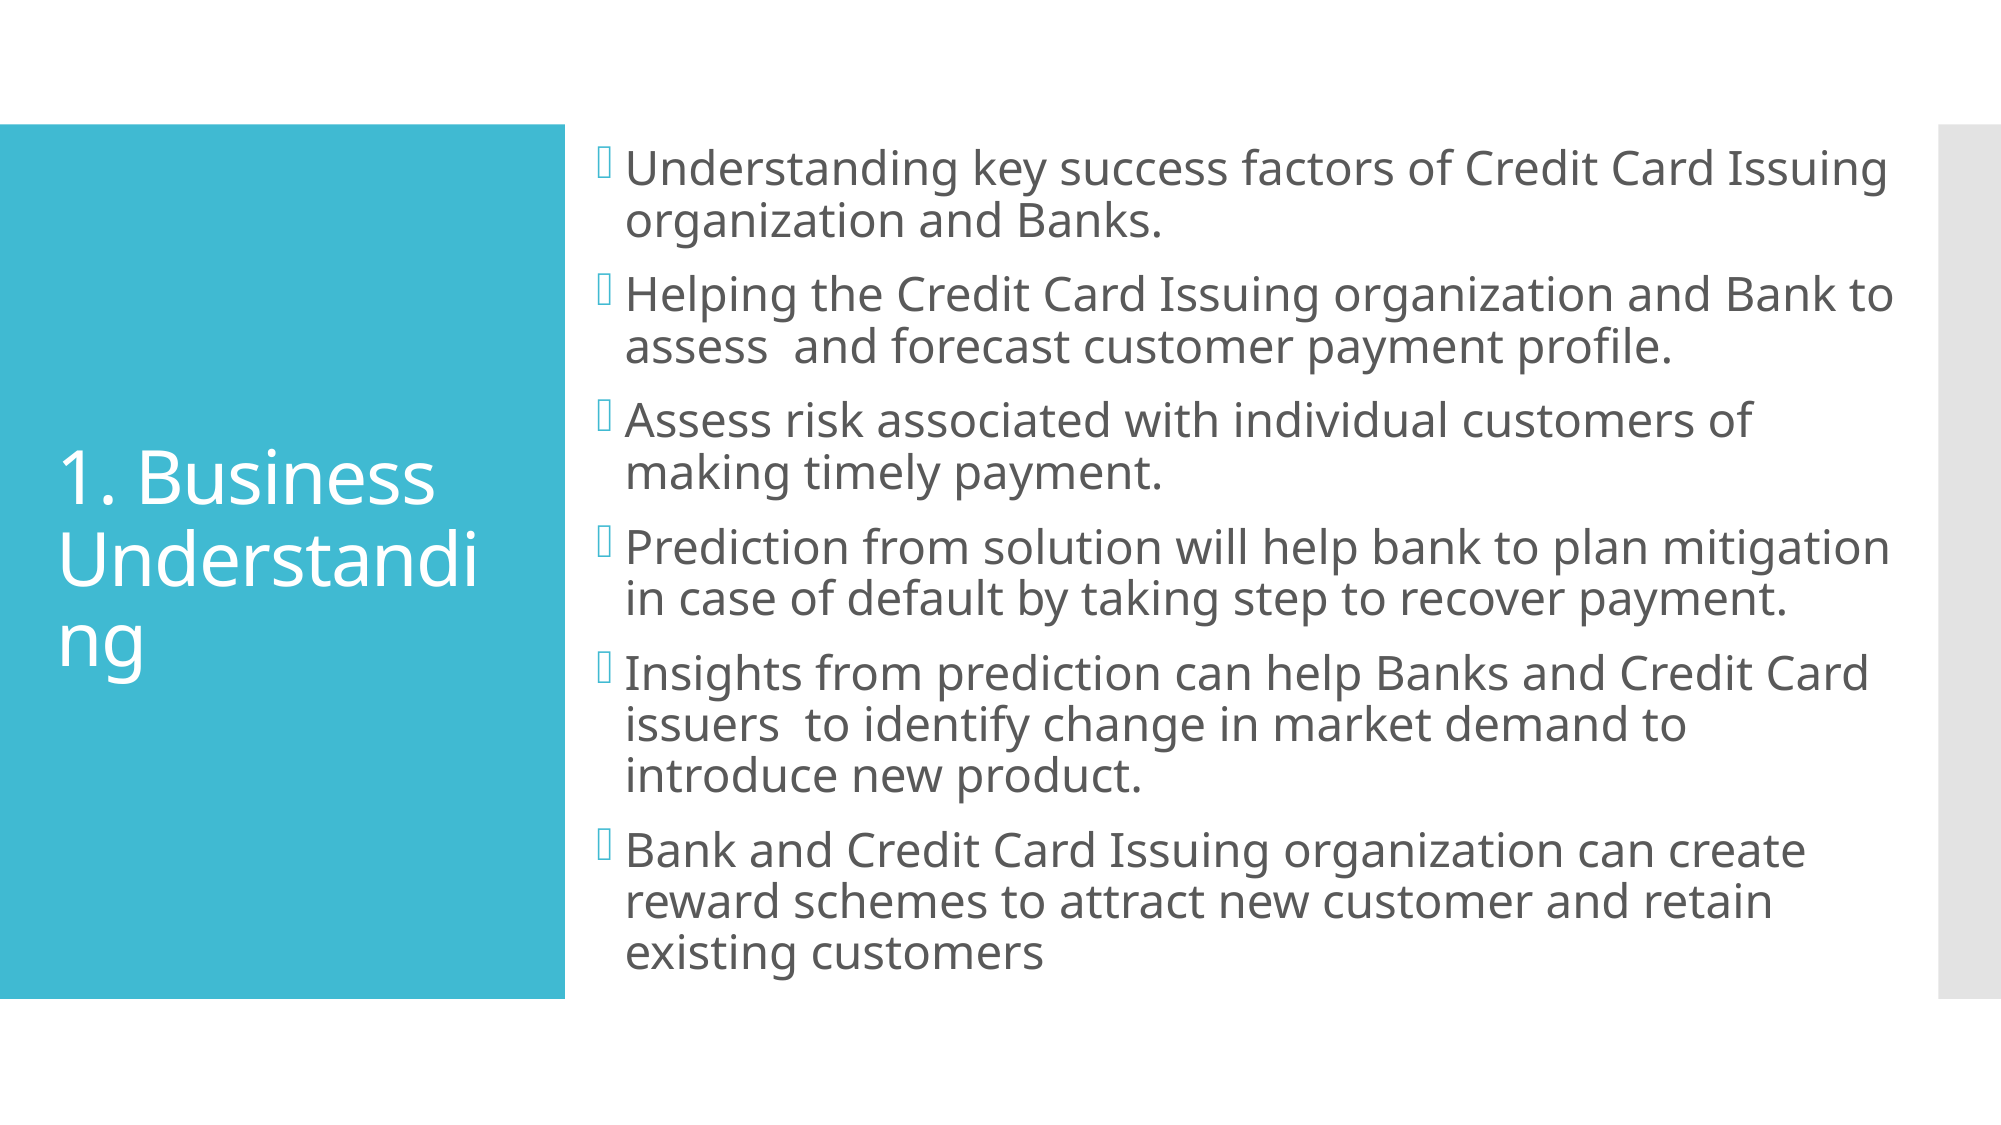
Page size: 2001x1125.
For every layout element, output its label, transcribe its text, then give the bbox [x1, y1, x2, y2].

title 1. Business Understanding [41, 184, 525, 940]
list Understanding key success factors of Credit Card Issuing organization and Banks. Helping the Credit Card Issuing organization and Bank to assess and forecast customer payment profile. Assess risk associated with individual customers of making timely payment. Prediction from solution will help bank to plan mitigation in case of default by taking step to recover payment. Insights from prediction can help Banks and Credit Card issuers to identify change in market demand to introduce new product. Bank and Credit Card Issuing organization can create reward schemes to attract new customer and retain existing customers [581, 125, 1914, 1000]
